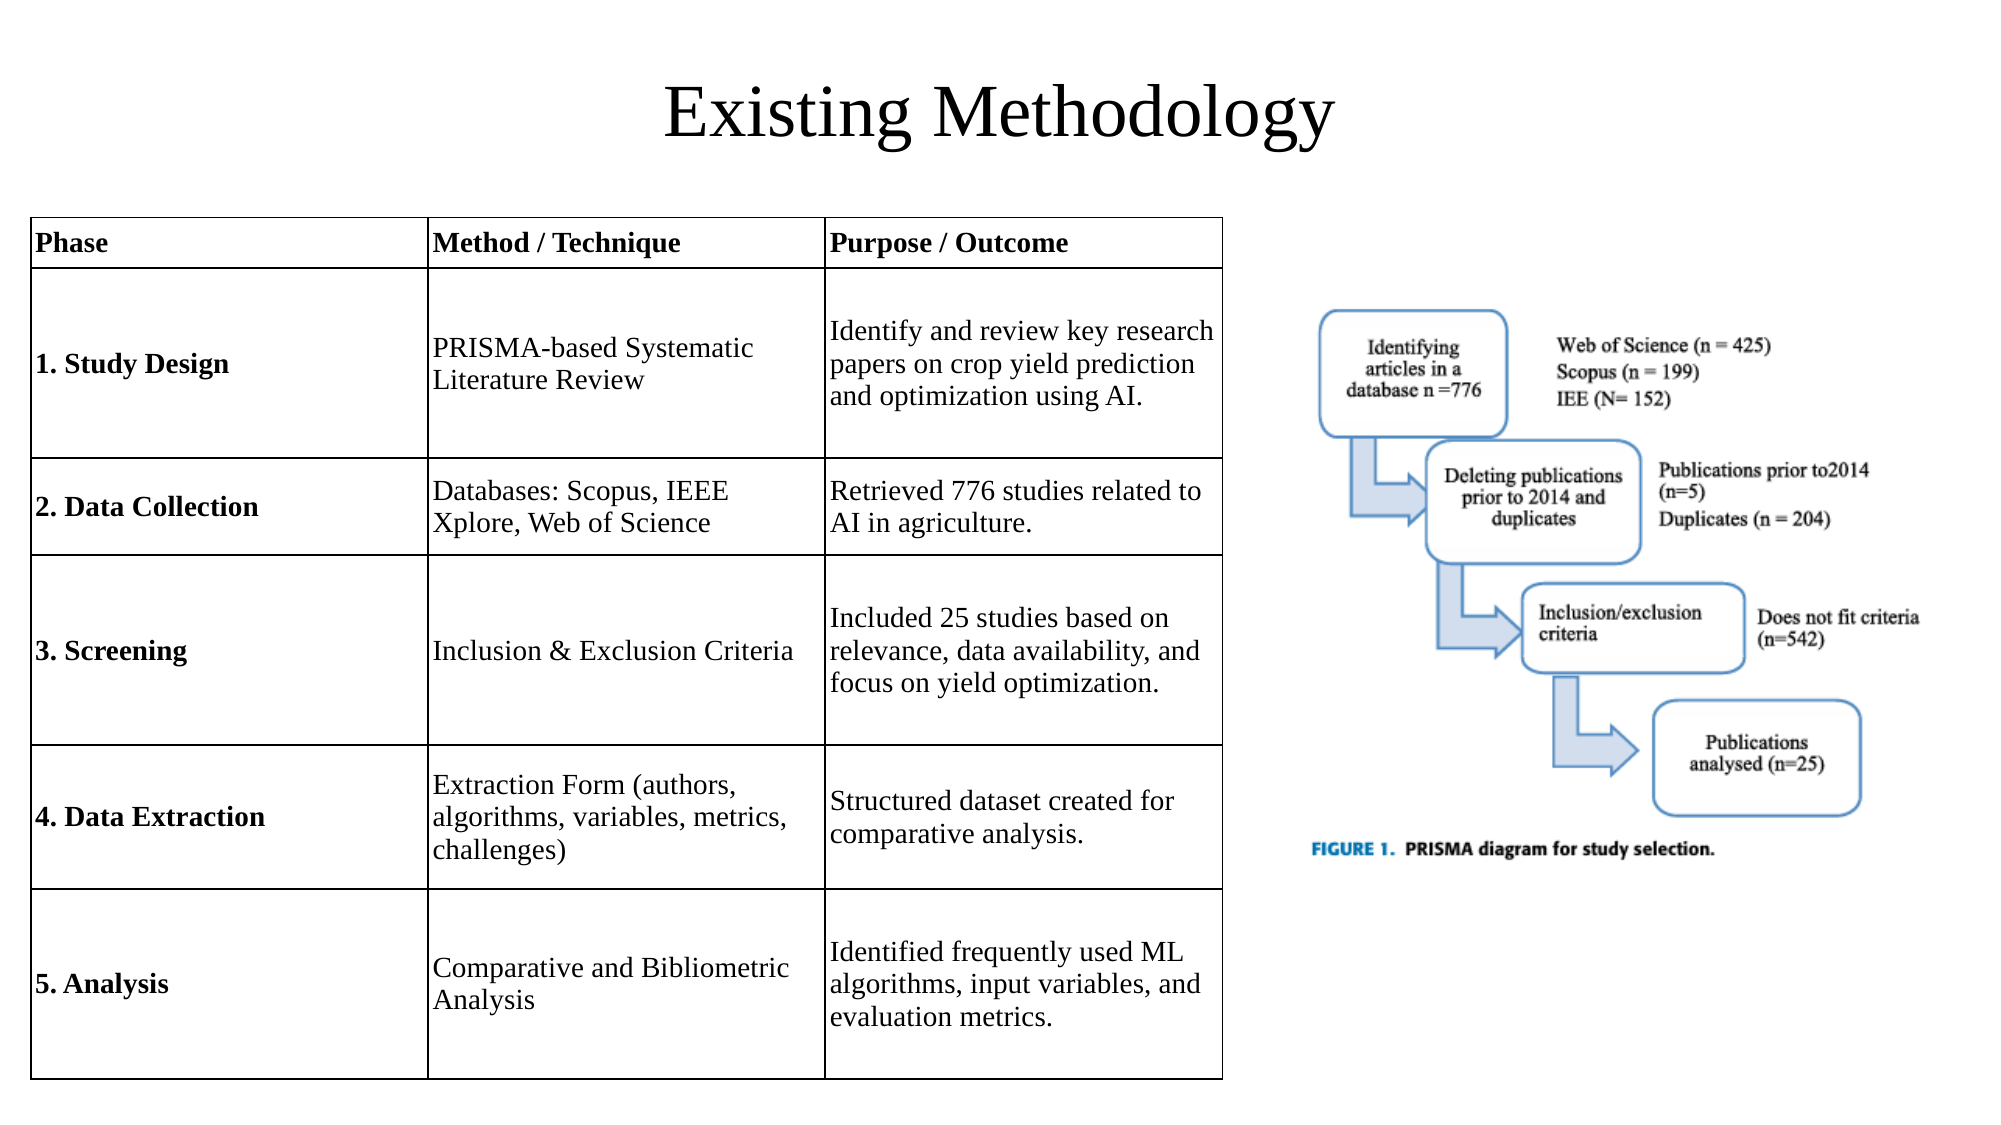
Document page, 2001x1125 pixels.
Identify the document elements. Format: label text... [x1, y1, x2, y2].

table_cell Databases: Scopus, IEEE Xplore, Web of Science [429, 459, 824, 554]
table_cell 3. Screening [32, 556, 427, 744]
table_cell Included 25 studies based on relevance, data availability, and focus on yield optimization. [826, 556, 1222, 744]
table_cell Extraction Form (authors, algorithms, variables, metrics, challenges) [429, 746, 824, 888]
table_cell Retrieved 776 studies related to AI in agriculture. [826, 459, 1222, 554]
table_cell 4. Data Extraction [32, 746, 427, 888]
table_header Method / Technique [429, 218, 824, 267]
table_header Phase [32, 218, 427, 267]
table_header Purpose / Outcome [826, 218, 1222, 267]
table_cell Inclusion & Exclusion Criteria [429, 556, 824, 744]
table_cell Identified frequently used ML algorithms, input variables, and evaluation metrics. [826, 890, 1222, 1078]
table_cell 2. Data Collection [32, 459, 427, 554]
table_cell 5. Analysis [32, 890, 427, 1078]
table_cell Structured dataset created for comparative analysis. [826, 746, 1222, 888]
table_cell PRISMA-based Systematic Literature Review [429, 269, 824, 457]
picture [1259, 272, 1970, 882]
table_cell Identify and review key research papers on crop yield prediction and optimization using AI. [826, 269, 1222, 457]
title Existing Methodology [68, 13, 1932, 199]
table_cell 1. Study Design [32, 269, 427, 457]
table_cell Comparative and Bibliometric Analysis [429, 890, 824, 1078]
